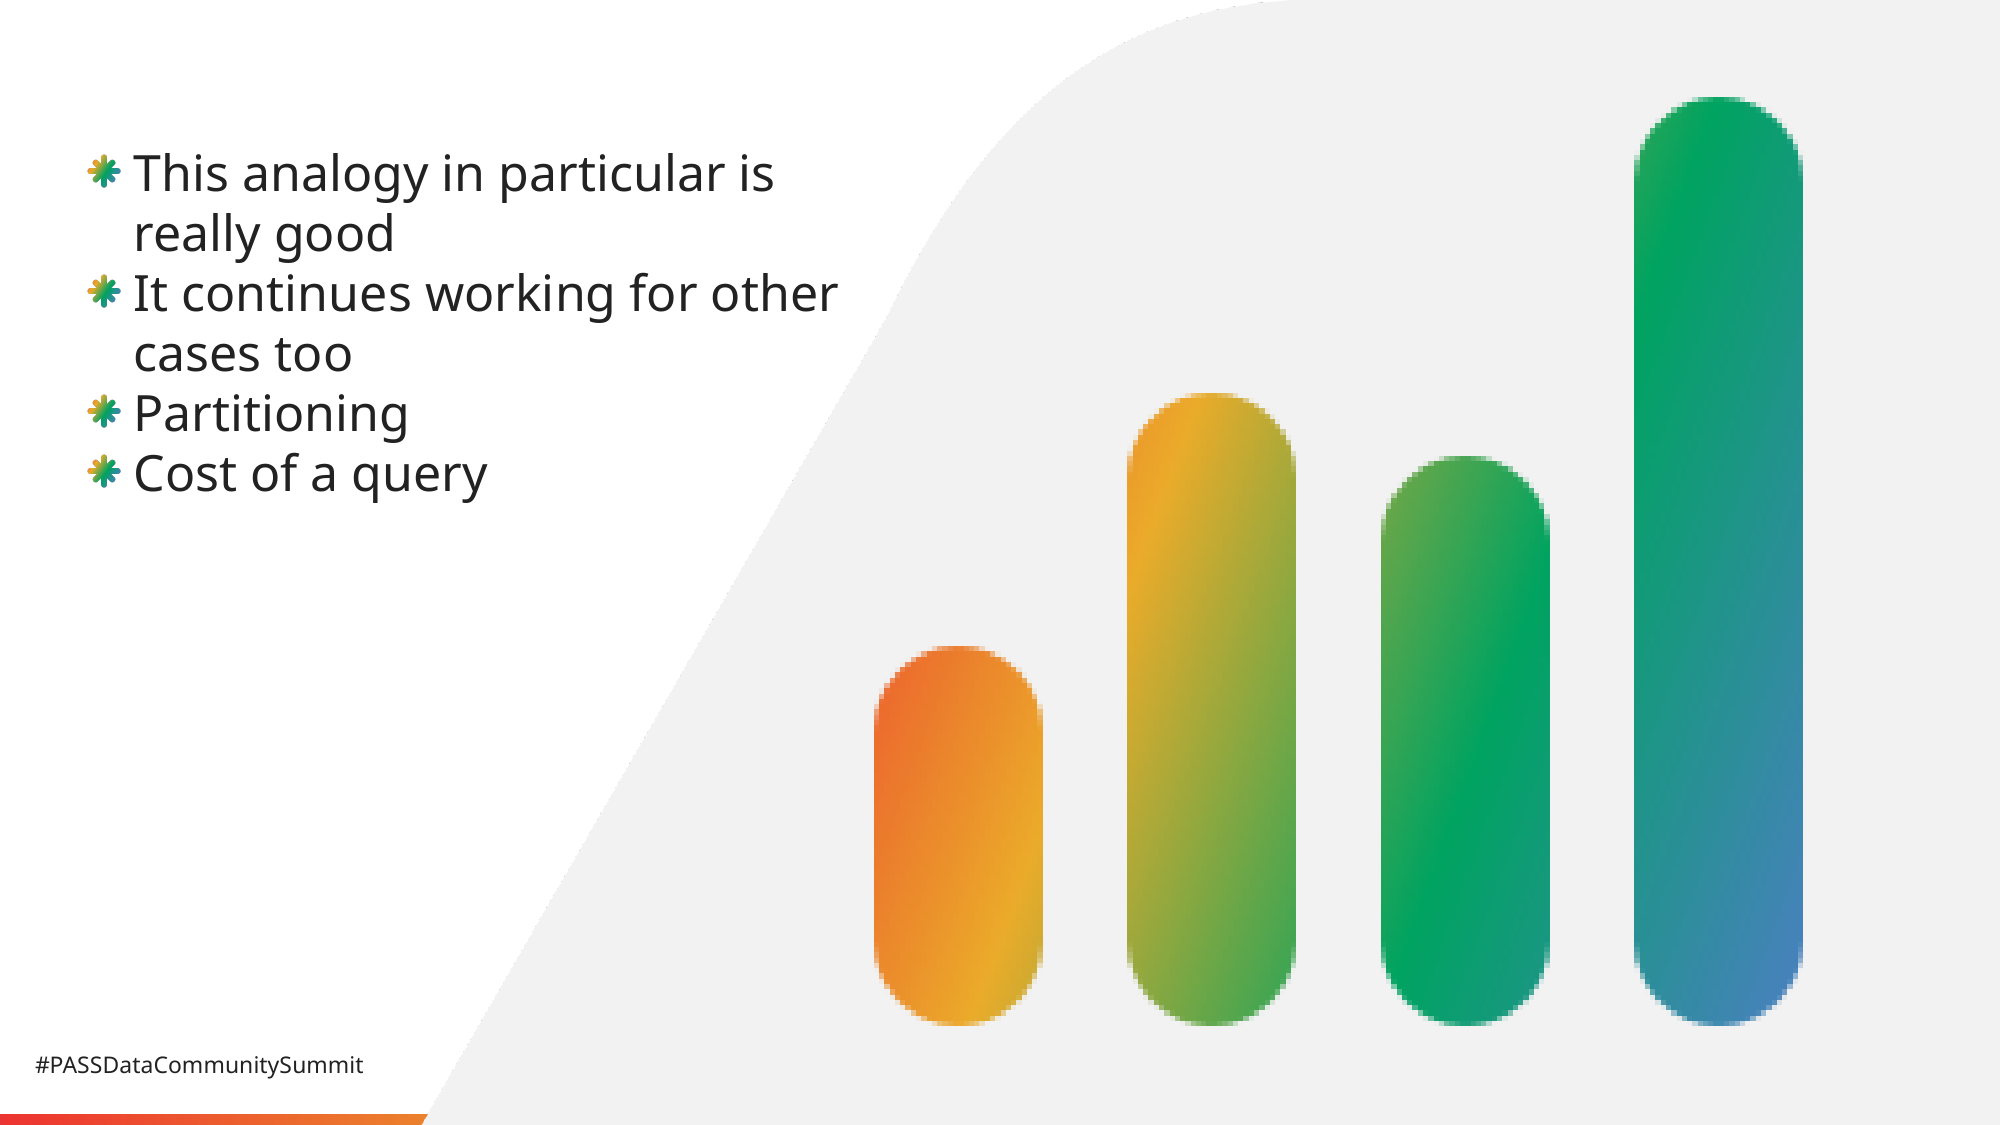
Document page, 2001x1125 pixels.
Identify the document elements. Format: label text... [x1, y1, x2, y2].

picture [86, 453, 122, 489]
picture [86, 393, 122, 429]
picture [0, 1114, 427, 1125]
picture [832, 55, 1846, 1069]
picture [86, 273, 122, 309]
picture [86, 153, 122, 189]
text_box This analogy in particular is really good It continues working for other cases too Partitioning Cost of a query [71, 133, 832, 509]
